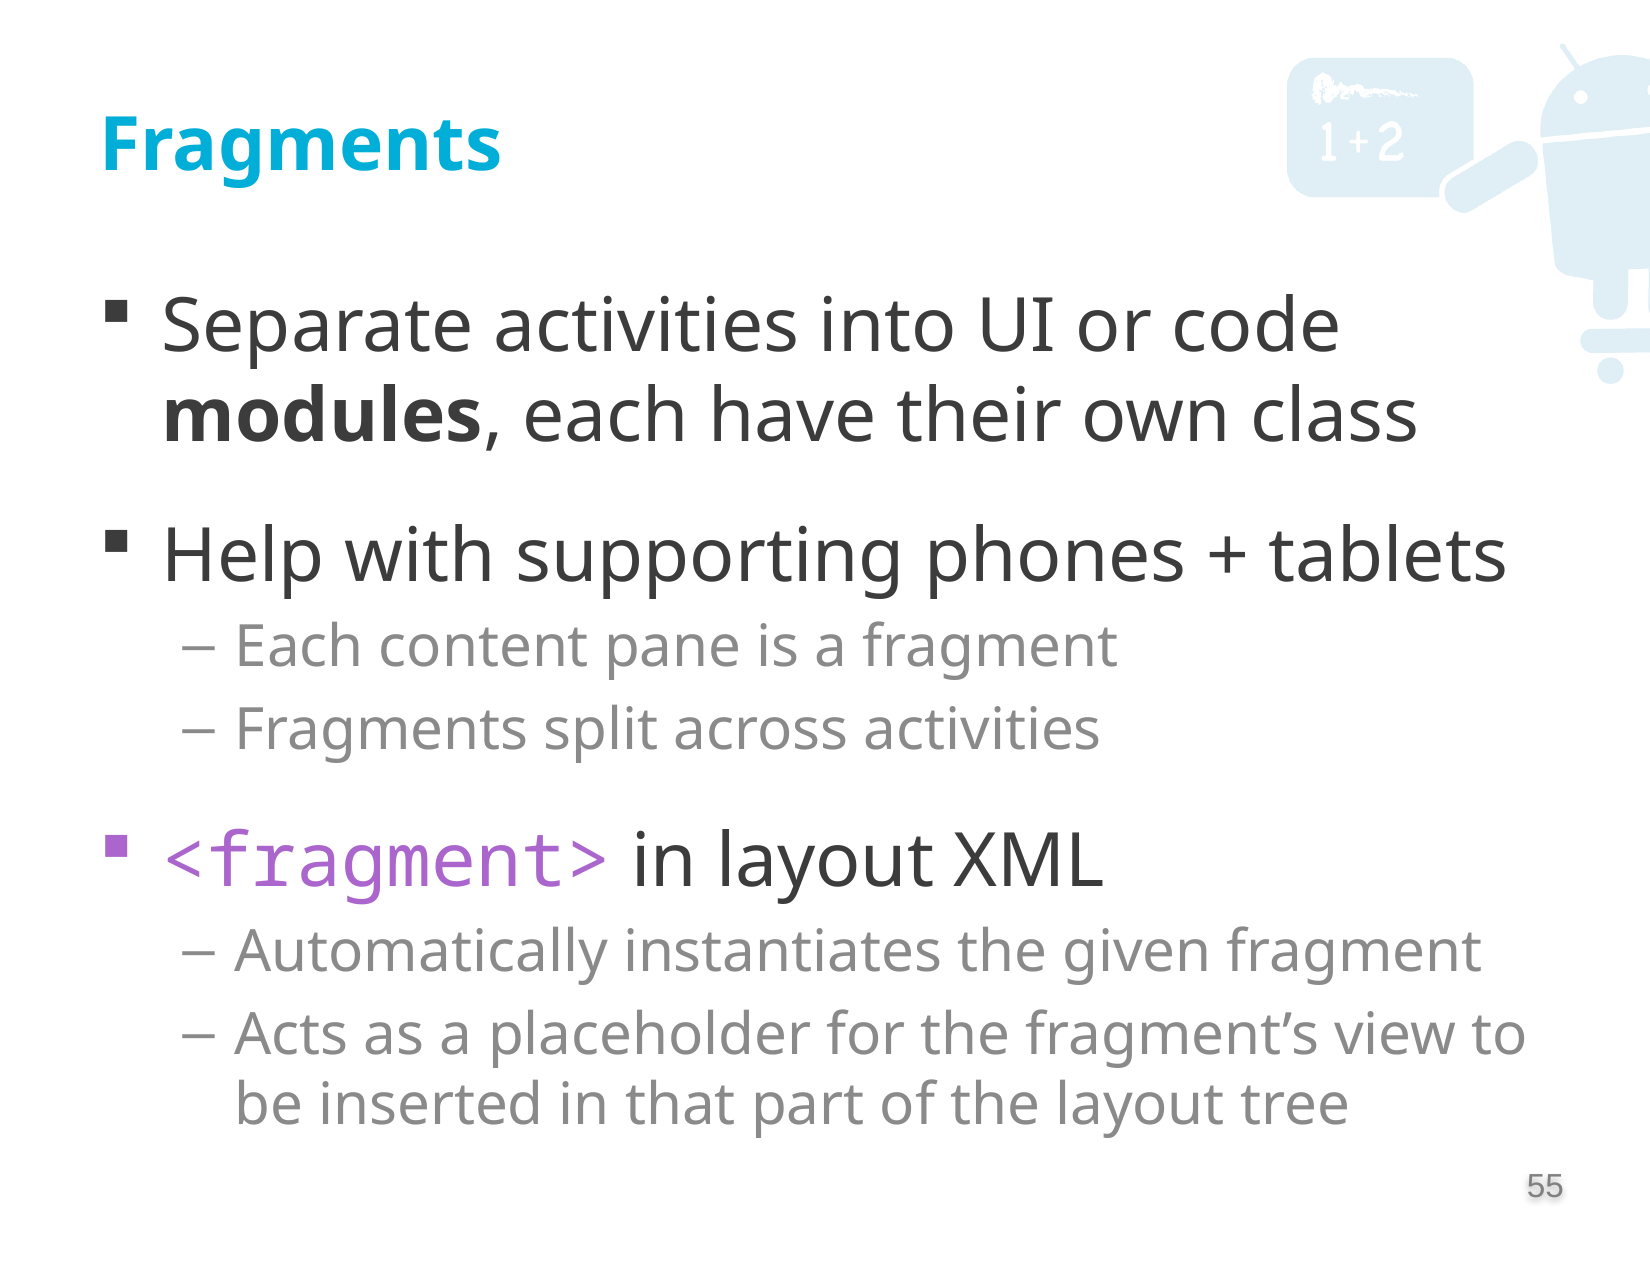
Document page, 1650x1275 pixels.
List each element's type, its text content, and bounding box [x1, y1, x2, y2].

list Separate activities into UI or code modules, each have their own class Help with supporting phones + tablets Each content pane is a fragment Fragments split across activities <fragment> in layout XML Automatically instantiates the given fragment Acts as a placeholder for the fragment’s view to be inserted in that part of the layout tree [82, 267, 1568, 1135]
title Fragments [82, 50, 1568, 230]
